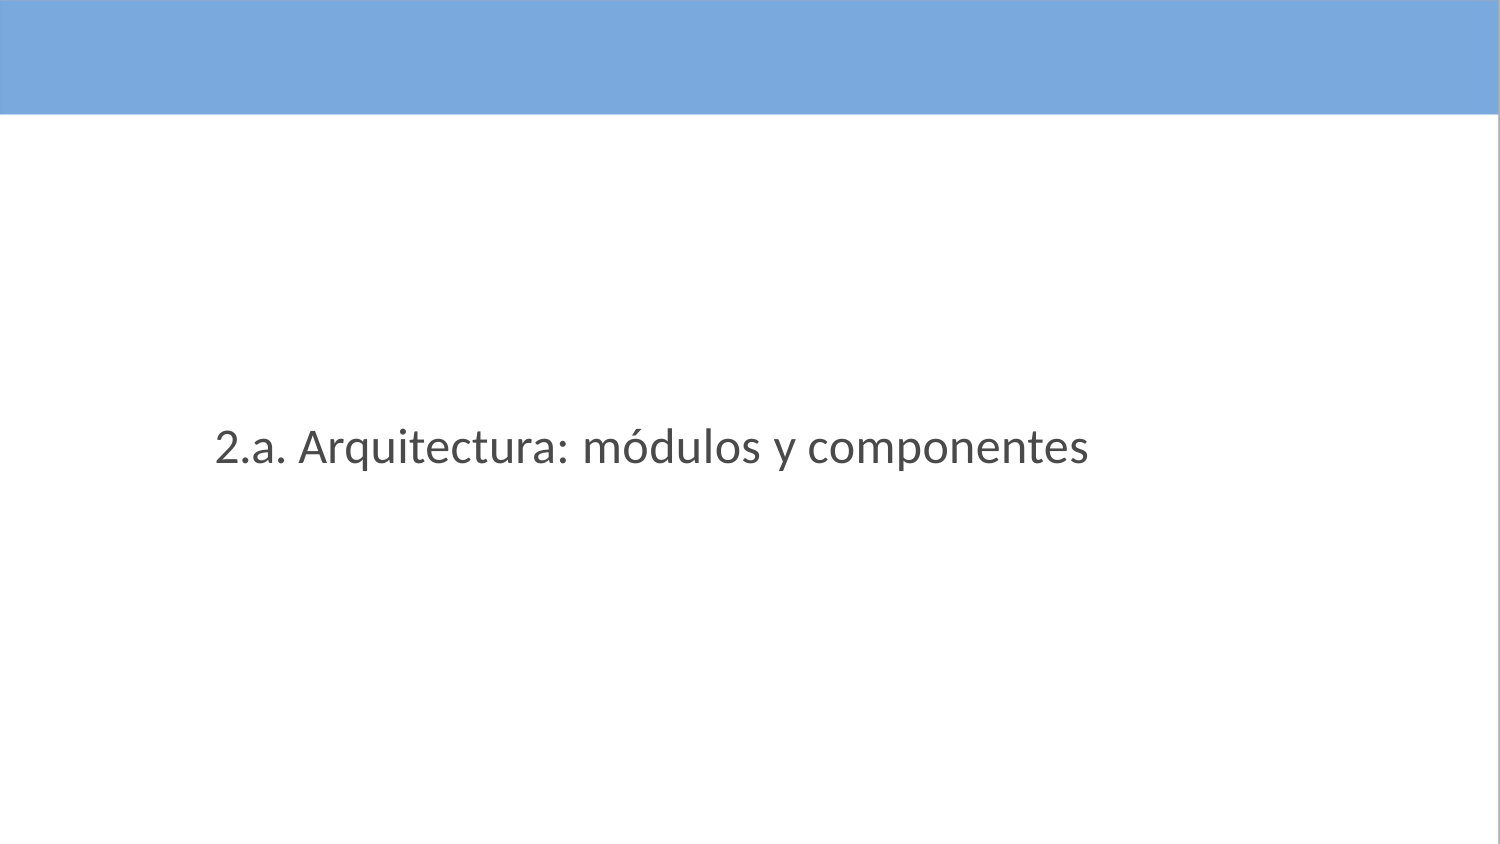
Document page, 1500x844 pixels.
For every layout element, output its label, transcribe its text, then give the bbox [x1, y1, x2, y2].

text_box 2.a. Arquitectura: módulos y componentes [212, 409, 1371, 474]
picture [0, 0, 1500, 844]
